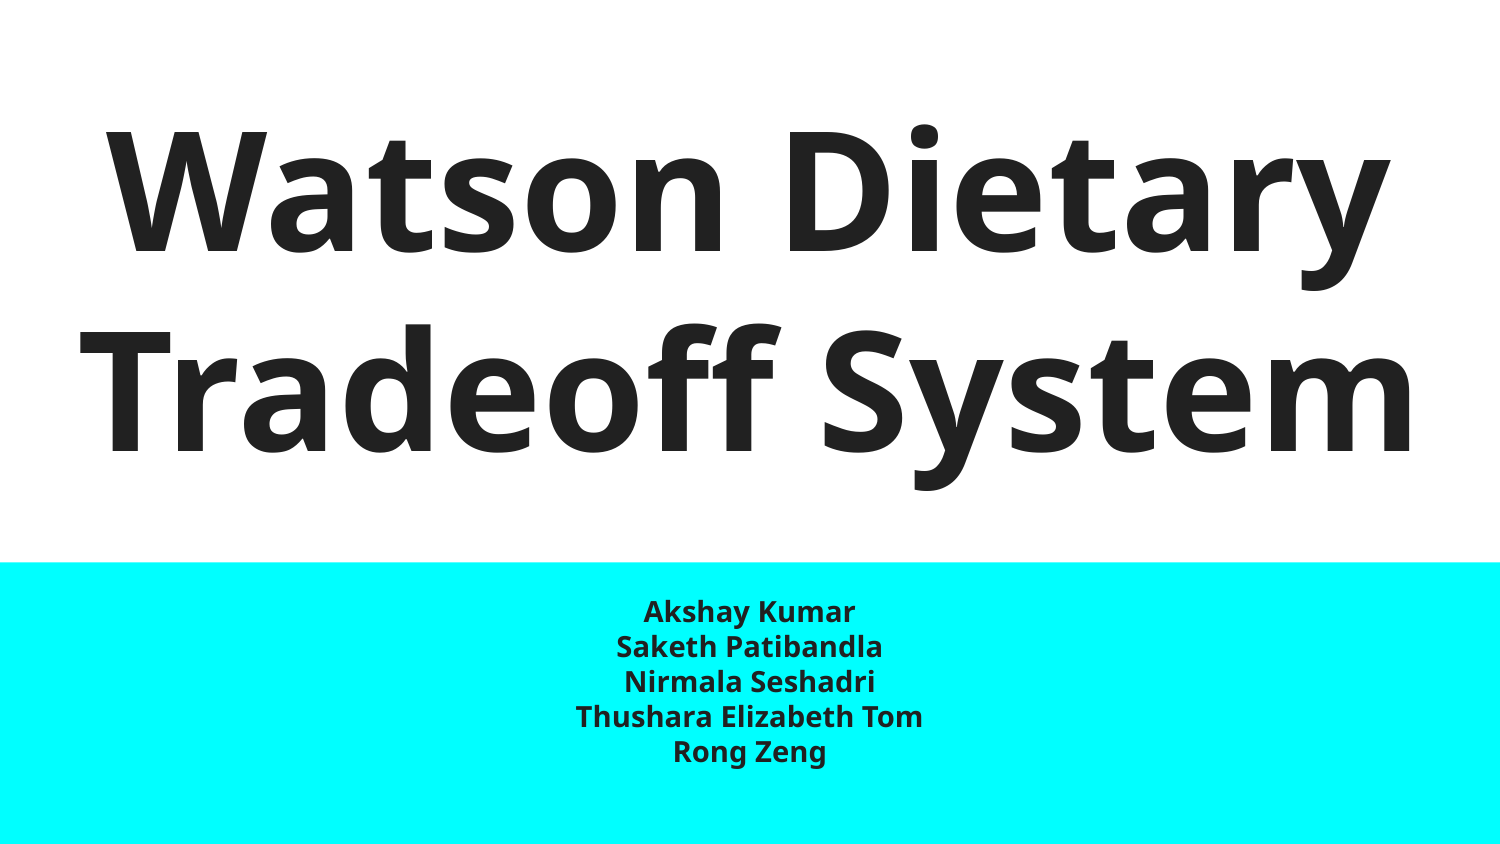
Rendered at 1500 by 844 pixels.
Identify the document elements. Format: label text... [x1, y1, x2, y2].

subtitle Akshay Kumar Saketh Patibandla Nirmala Seshadri Thushara Elizabeth Tom Rong Zeng [51, 630, 1449, 697]
title Watson Dietary Tradeoff System [51, 64, 1449, 506]
